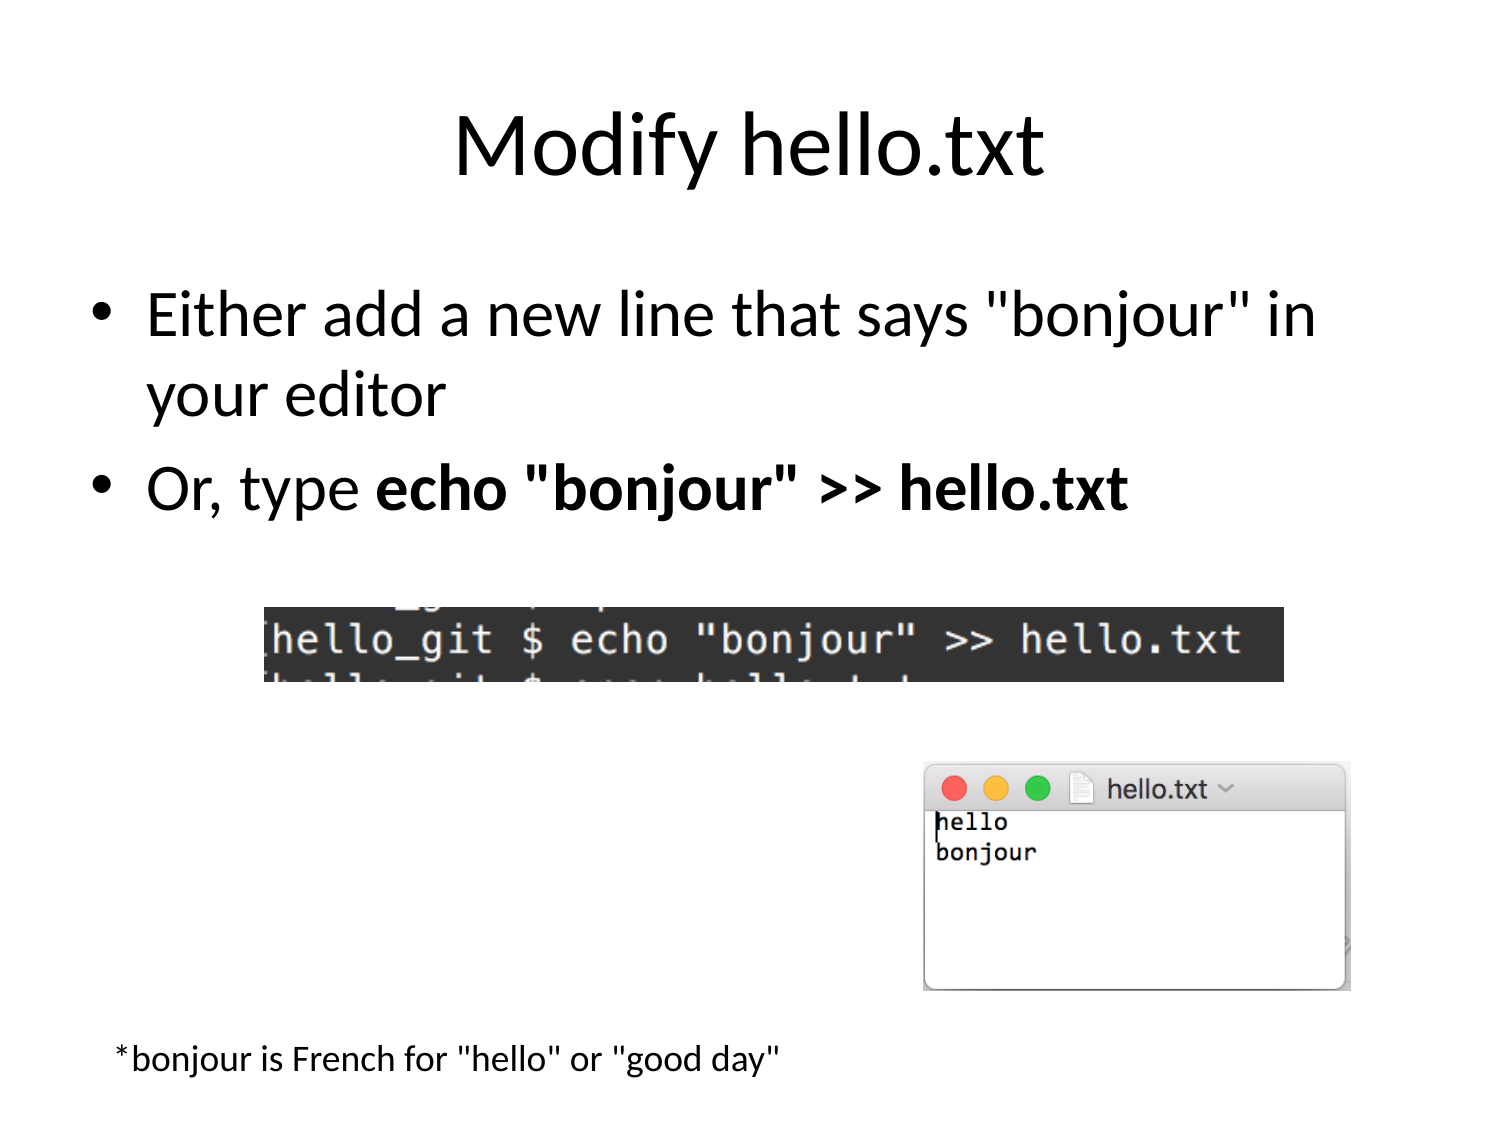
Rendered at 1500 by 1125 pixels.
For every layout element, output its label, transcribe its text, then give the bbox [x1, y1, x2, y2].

picture [263, 606, 1284, 683]
picture [922, 761, 1351, 991]
text_box *bonjour is French for "hello" or "good day" [98, 1026, 797, 1087]
title Modify hello.txt [75, 45, 1425, 233]
list Either add a new line that says "bonjour" in your editor Or, type echo "bonjour" >> hello.txt [75, 262, 1425, 1005]
